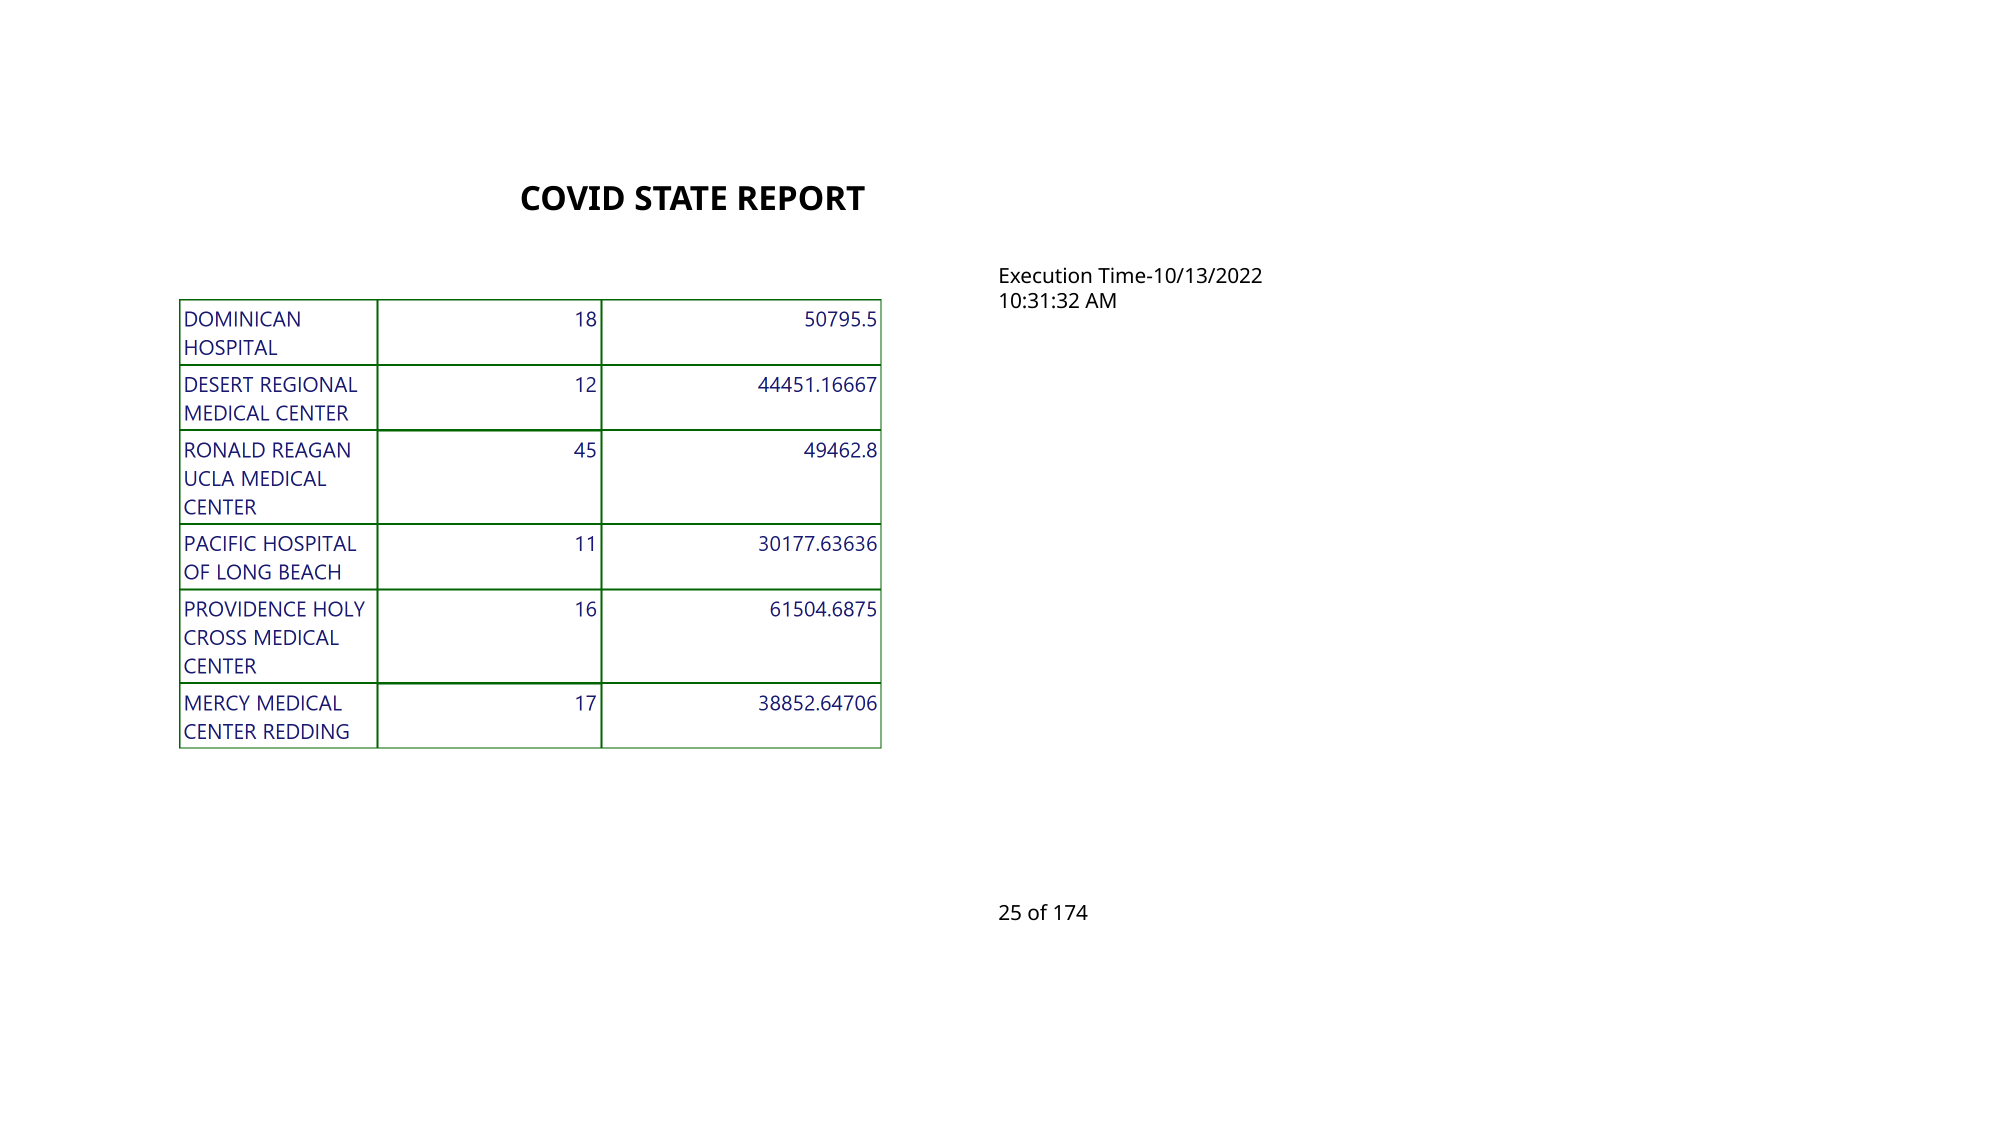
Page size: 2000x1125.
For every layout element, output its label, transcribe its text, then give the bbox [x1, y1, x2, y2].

text_box Execution Time-10/13/2022 10:31:32 AM [994, 258, 1349, 300]
text_box COVID STATE REPORT [377, 173, 1009, 241]
text_box 25 of 174 [994, 895, 1420, 975]
picture [179, 299, 882, 750]
